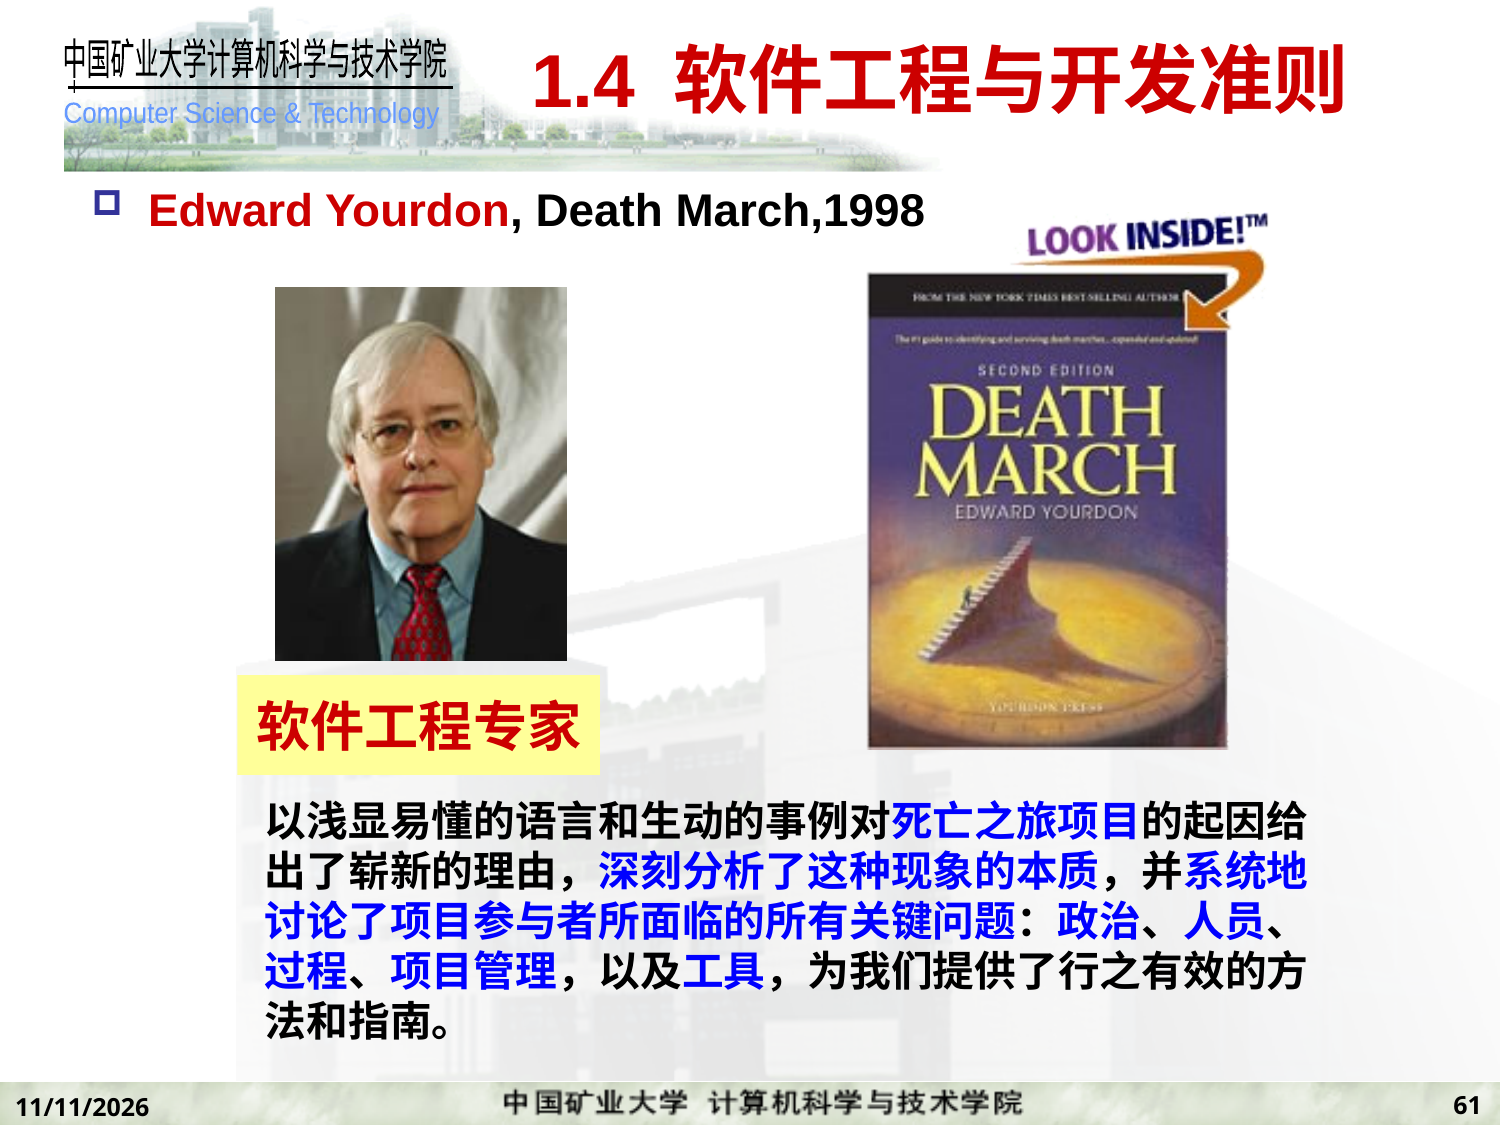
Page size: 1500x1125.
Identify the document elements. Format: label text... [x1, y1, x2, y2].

slide_number 61 [1364, 1082, 1500, 1125]
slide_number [0, 1083, 313, 1125]
picture [274, 287, 567, 661]
picture [64, 0, 954, 175]
text_box 软件工程专家 [237, 675, 600, 775]
picture [0, 1082, 1364, 1125]
title 1.4 软件工程与开发准则 [478, 14, 1402, 141]
picture [76, 50, 82, 60]
text_box 以浅显易懂的语言和生动的事例对死亡之旅项目的起因给出了崭新的理由，深刻分析了这种现象的本质，并系统地讨论了项目参与者所面临的所有关键问题：政治、人员、过程、项目管理，以及工具，为我们提供了行之有效的方法和指南。 [249, 787, 1325, 1053]
picture [67, 50, 73, 60]
picture [799, 212, 1338, 751]
list Edward Yourdon, Death March,1998 [76, 172, 1428, 1006]
